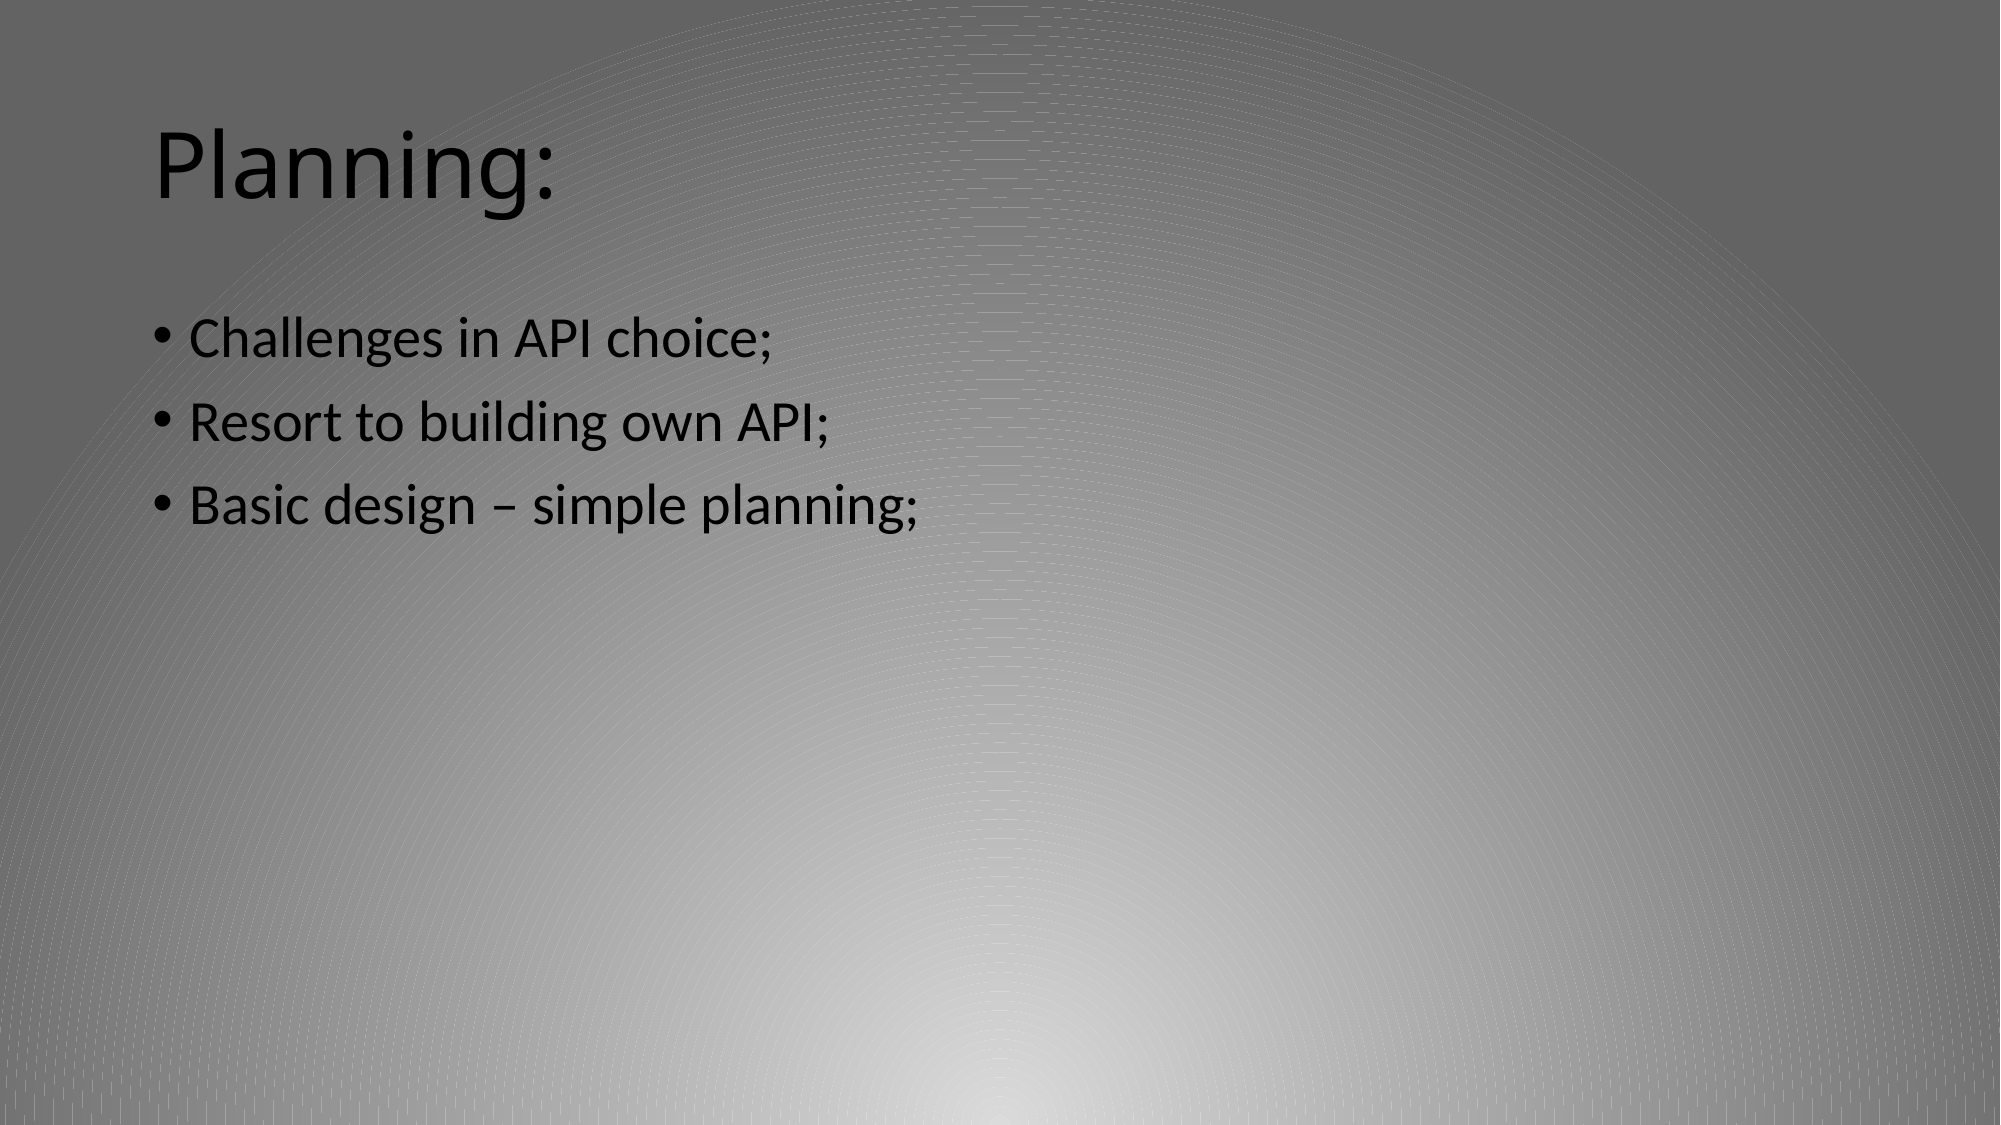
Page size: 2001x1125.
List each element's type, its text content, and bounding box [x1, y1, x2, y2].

title Planning: [137, 59, 1863, 278]
list Challenges in API choice; Resort to building own API; Basic design – simple planning; [137, 299, 1863, 1014]
